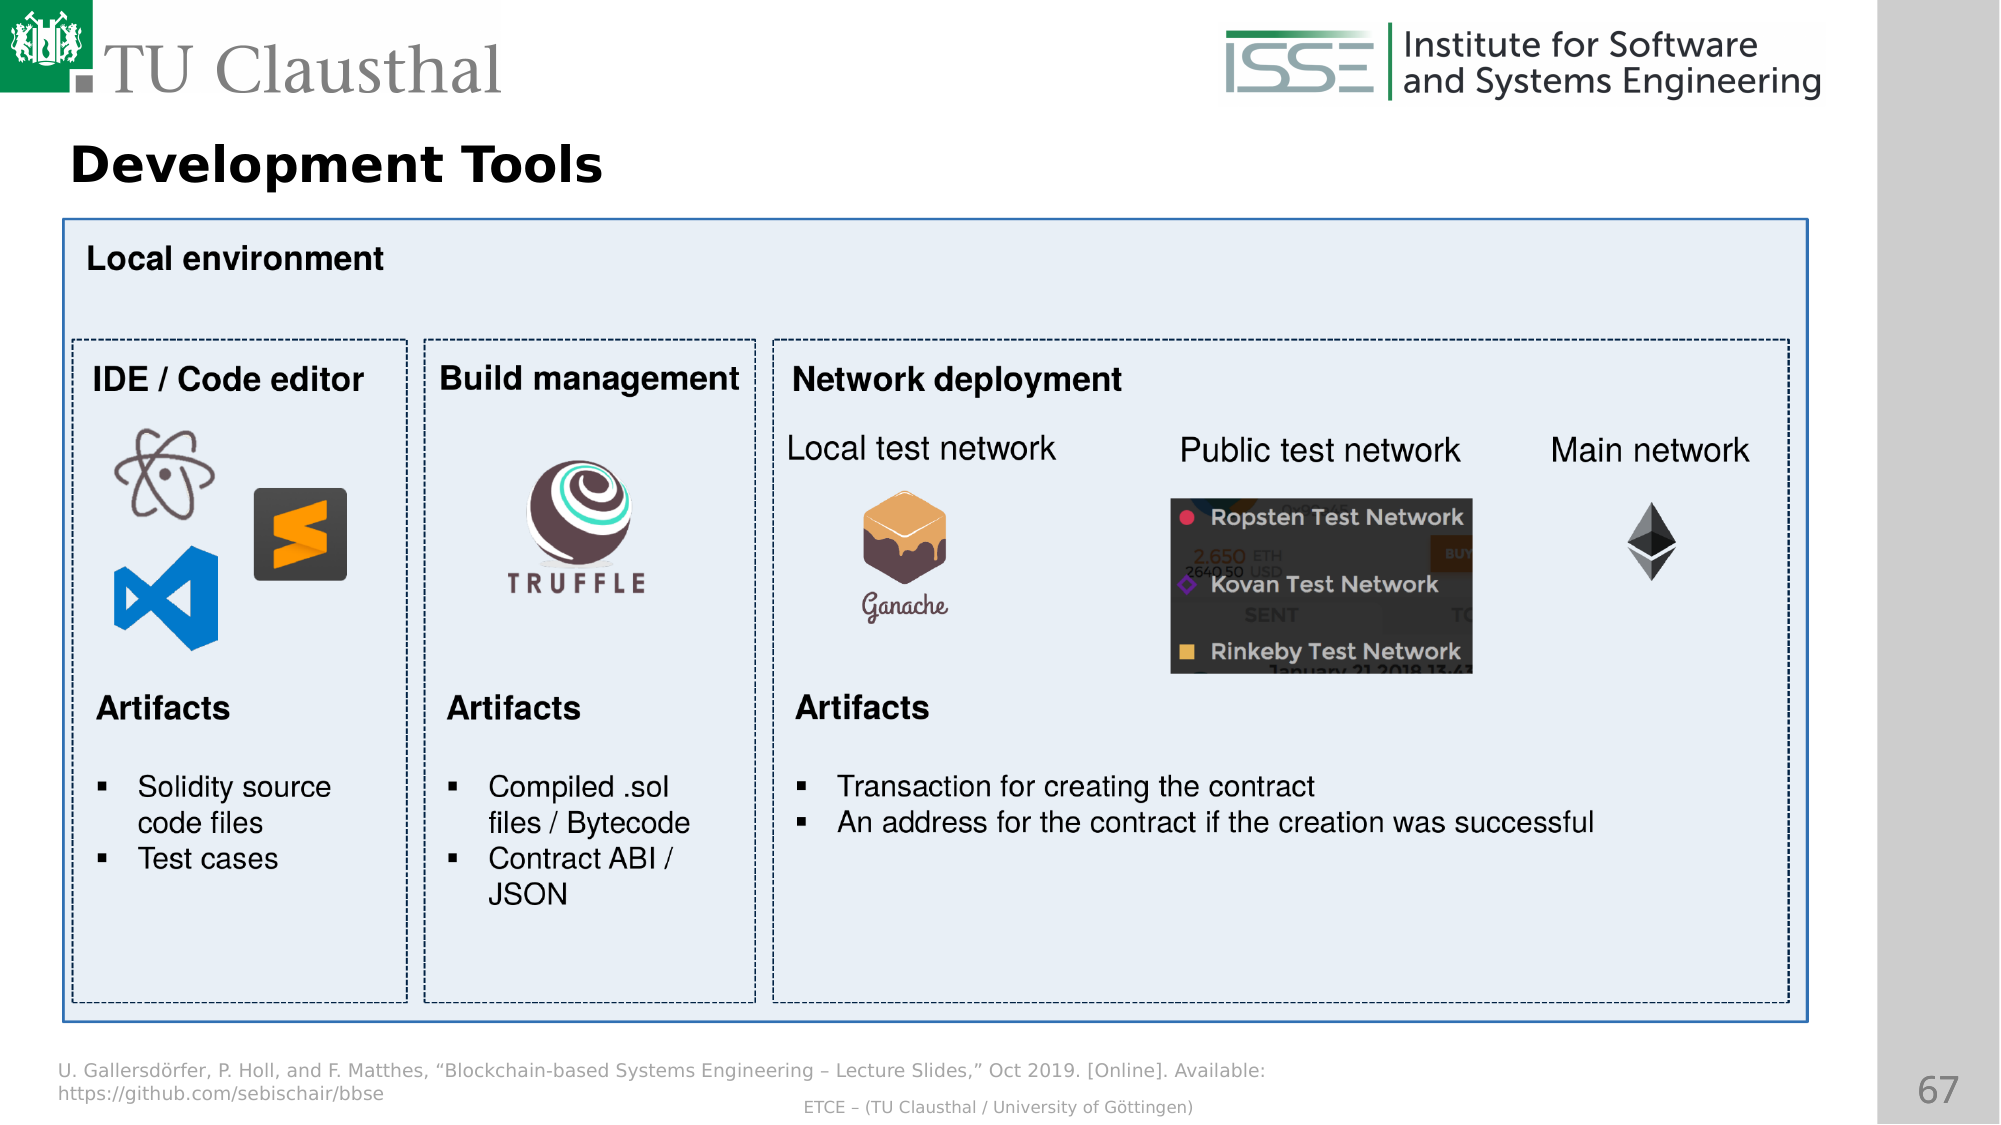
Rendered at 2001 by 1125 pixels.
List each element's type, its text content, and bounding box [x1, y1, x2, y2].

picture [54, 209, 1818, 1033]
picture [1218, 22, 1826, 107]
text_box Development Tools [54, 125, 1818, 208]
picture [0, 0, 501, 93]
text_box U. Gallersdörfer, P. Holl, and F. Matthes, “Blockchain-based Systems Engineering – Lecture Slides,” Oct 2019. [Online]. Available: https://github.com/sebischair/bbse [43, 1051, 1520, 1112]
